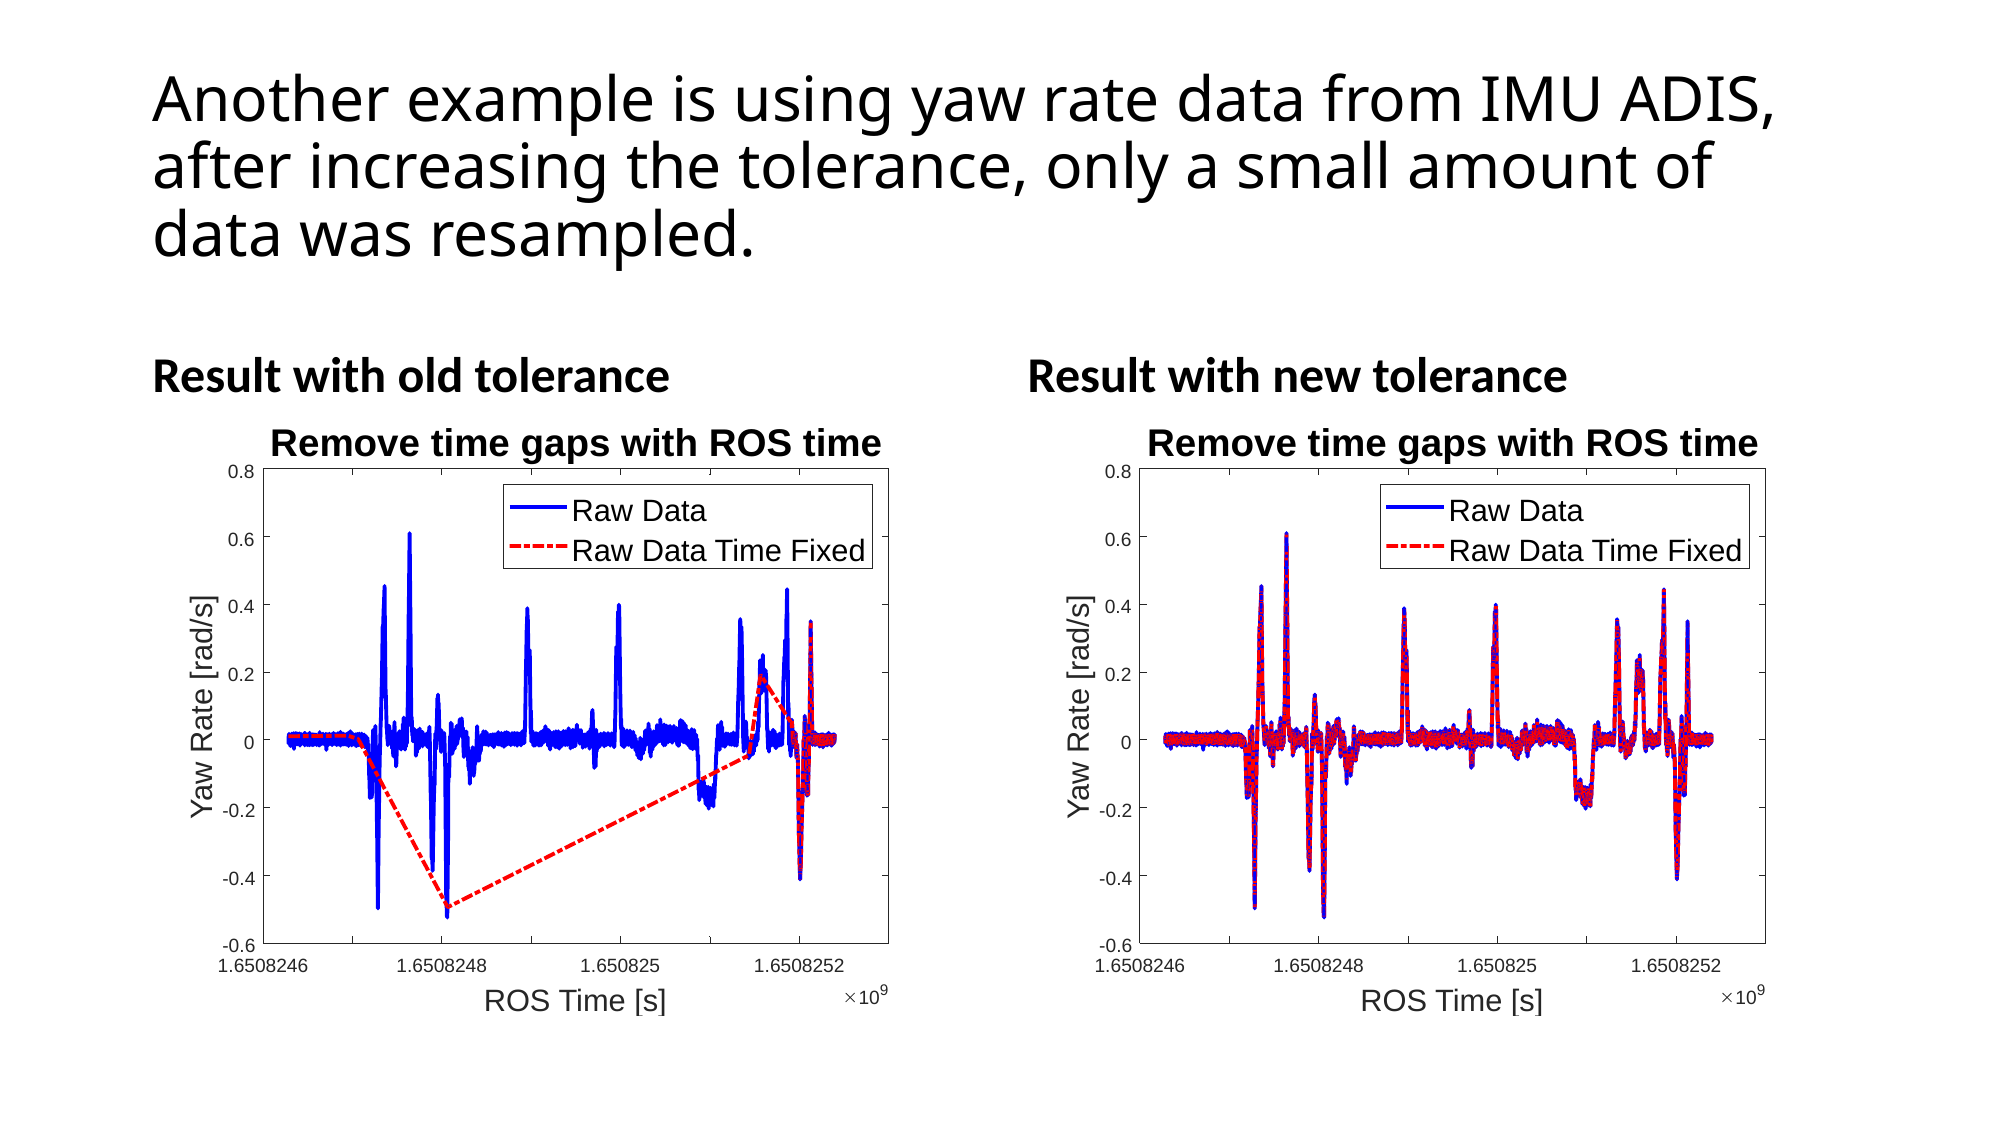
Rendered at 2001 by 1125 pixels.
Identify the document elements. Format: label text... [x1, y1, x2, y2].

title Another example is using yaw rate data from IMU ADIS, after increasing the tolerance, only a small amount of data was resampled. [137, 59, 1863, 278]
list Result with new tolerance [1012, 275, 1863, 411]
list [1034, 410, 1841, 1016]
list Result with old tolerance [137, 275, 984, 411]
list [157, 410, 964, 1016]
